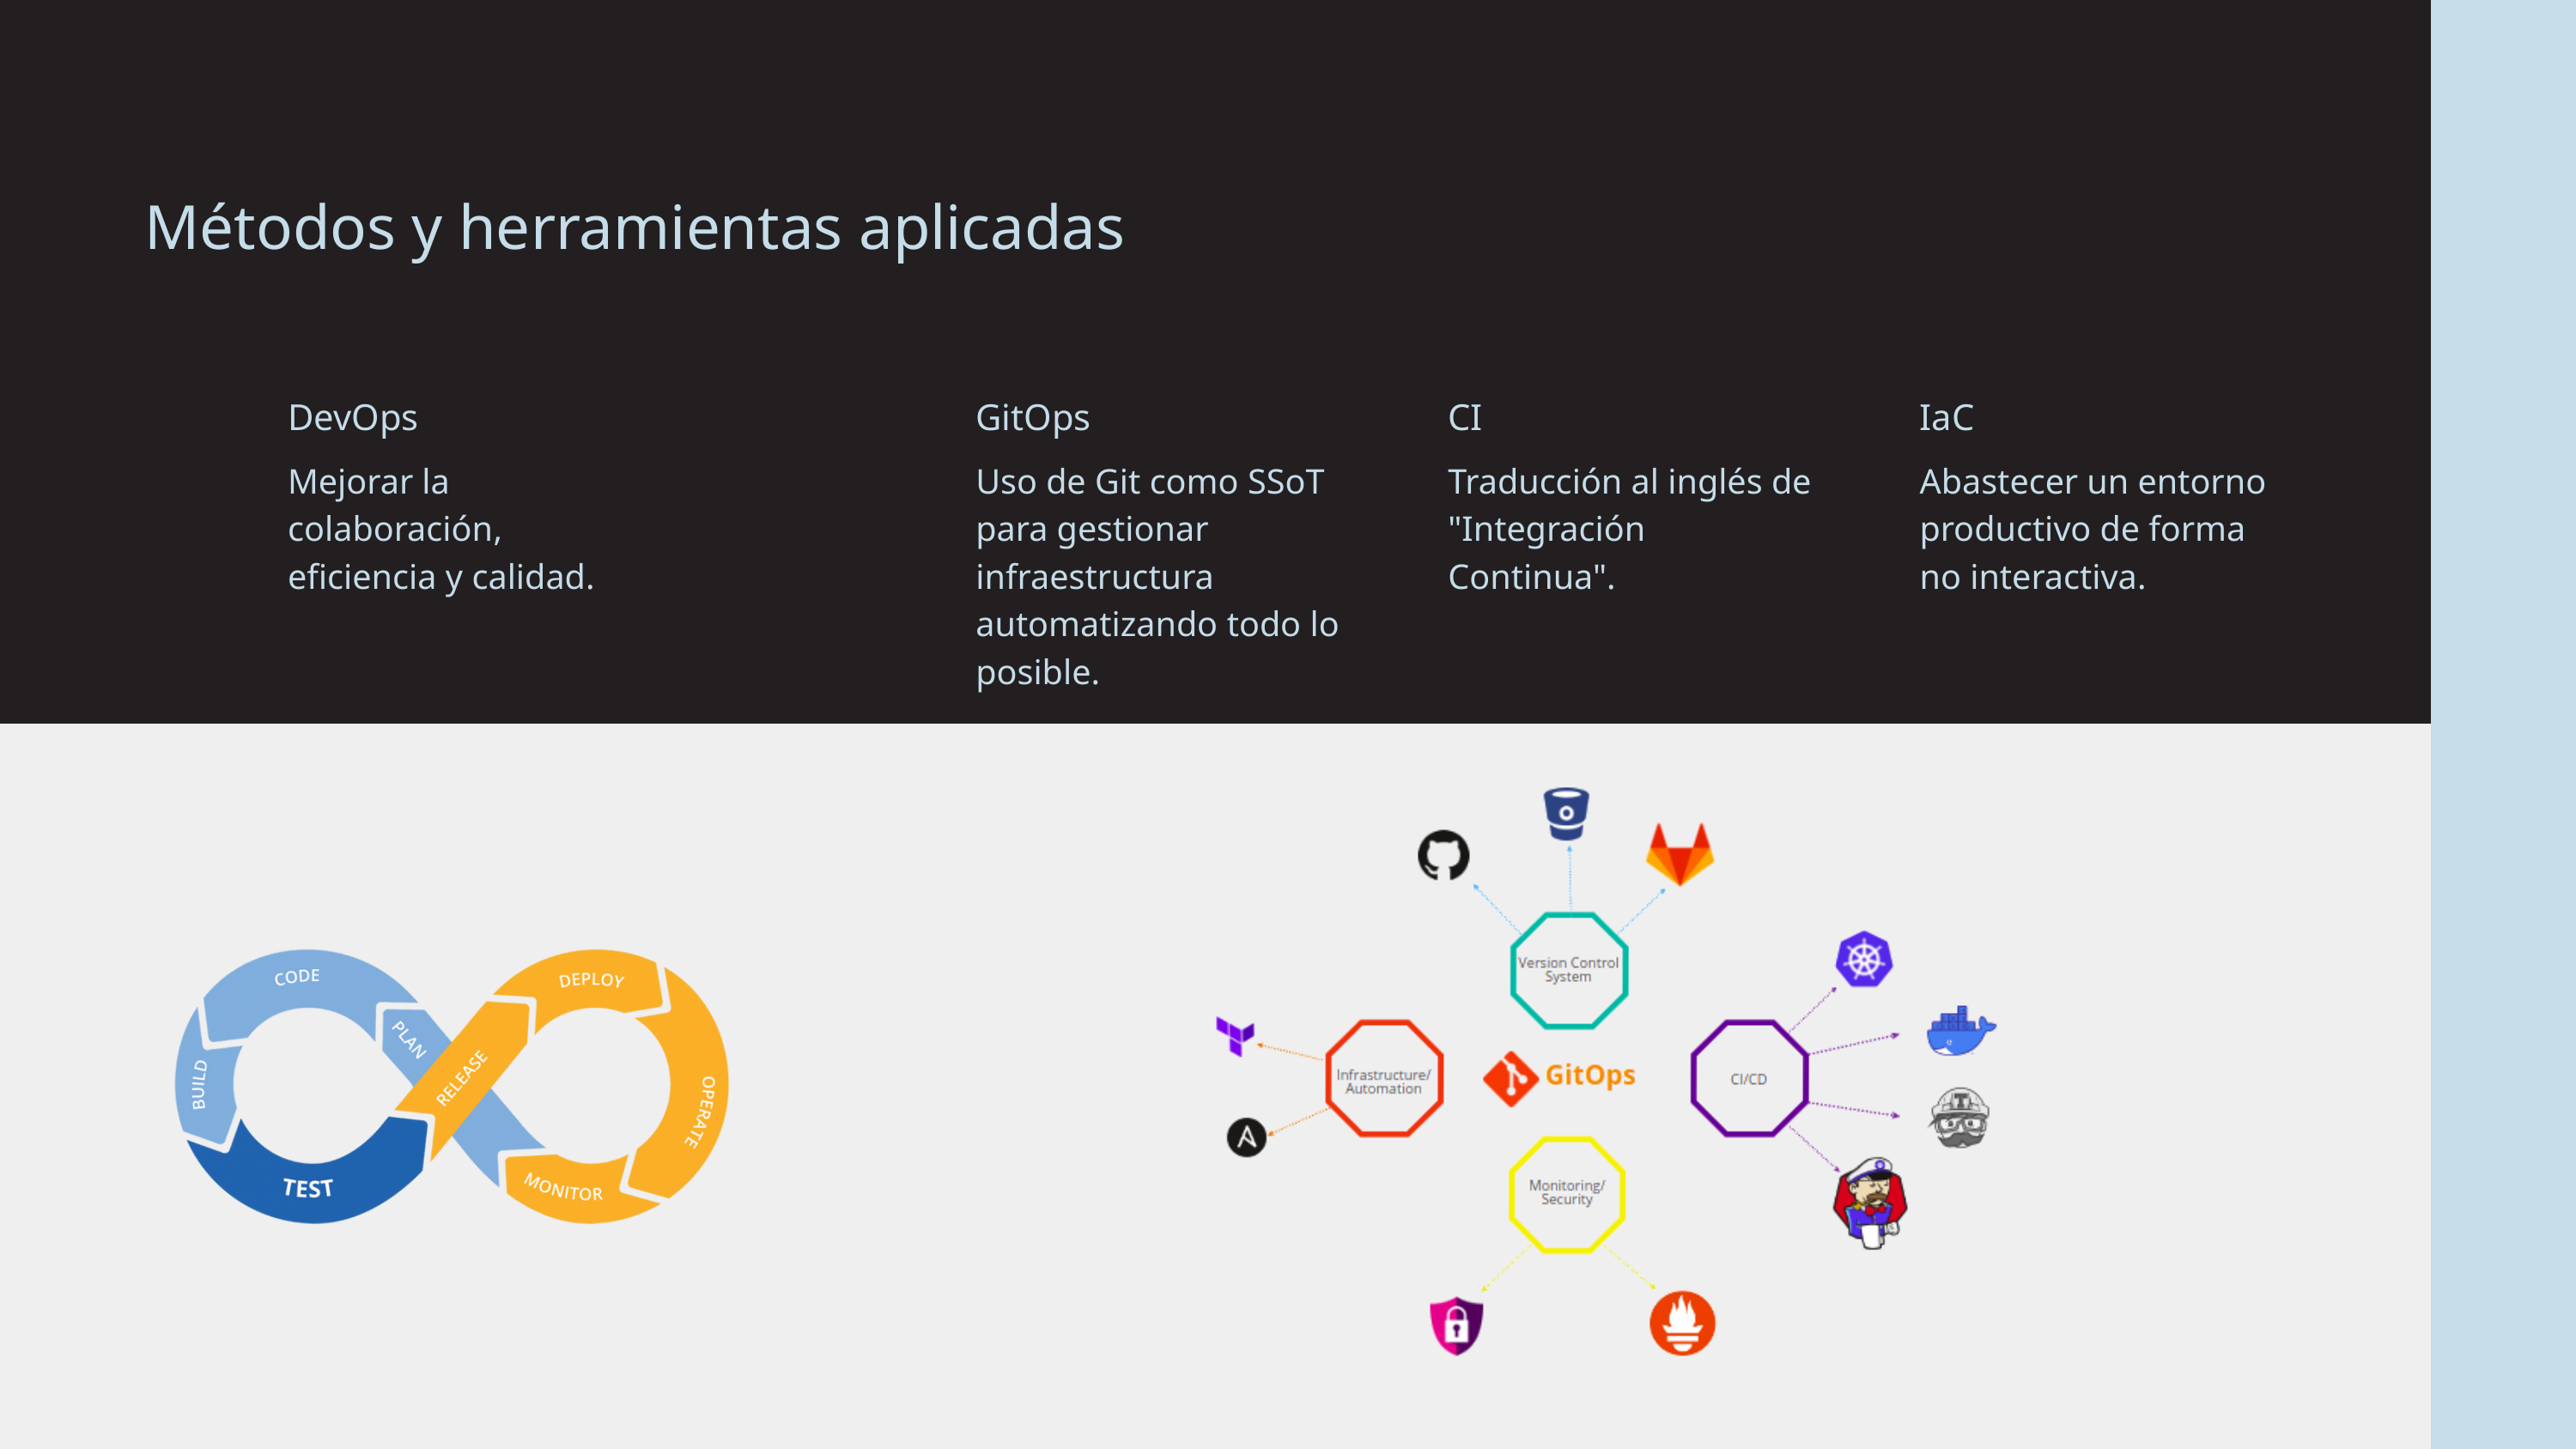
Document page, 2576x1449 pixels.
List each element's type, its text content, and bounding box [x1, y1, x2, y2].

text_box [0, 724, 2427, 1449]
text_box Métodos y herramientas aplicadas [144, 176, 1206, 262]
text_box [287, 394, 617, 595]
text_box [144, 931, 759, 1242]
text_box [1919, 394, 2268, 642]
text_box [2430, 0, 2576, 1449]
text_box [975, 394, 1346, 688]
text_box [1448, 394, 1818, 595]
